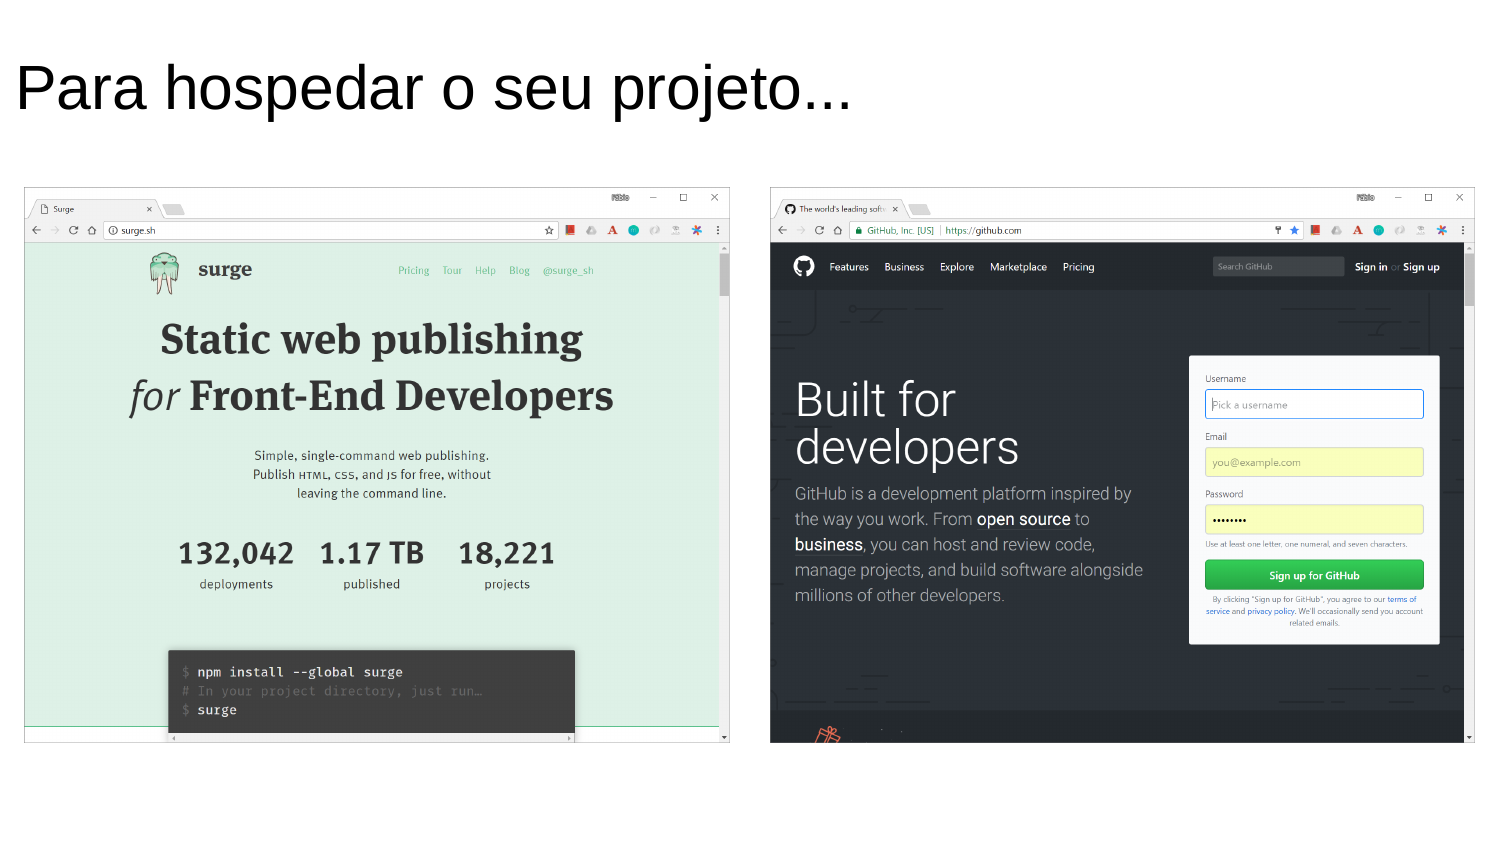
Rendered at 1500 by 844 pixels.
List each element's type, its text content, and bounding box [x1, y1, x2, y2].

picture [24, 186, 730, 744]
picture [770, 186, 1476, 744]
title Para hospedar o seu projeto... [0, 37, 1398, 138]
